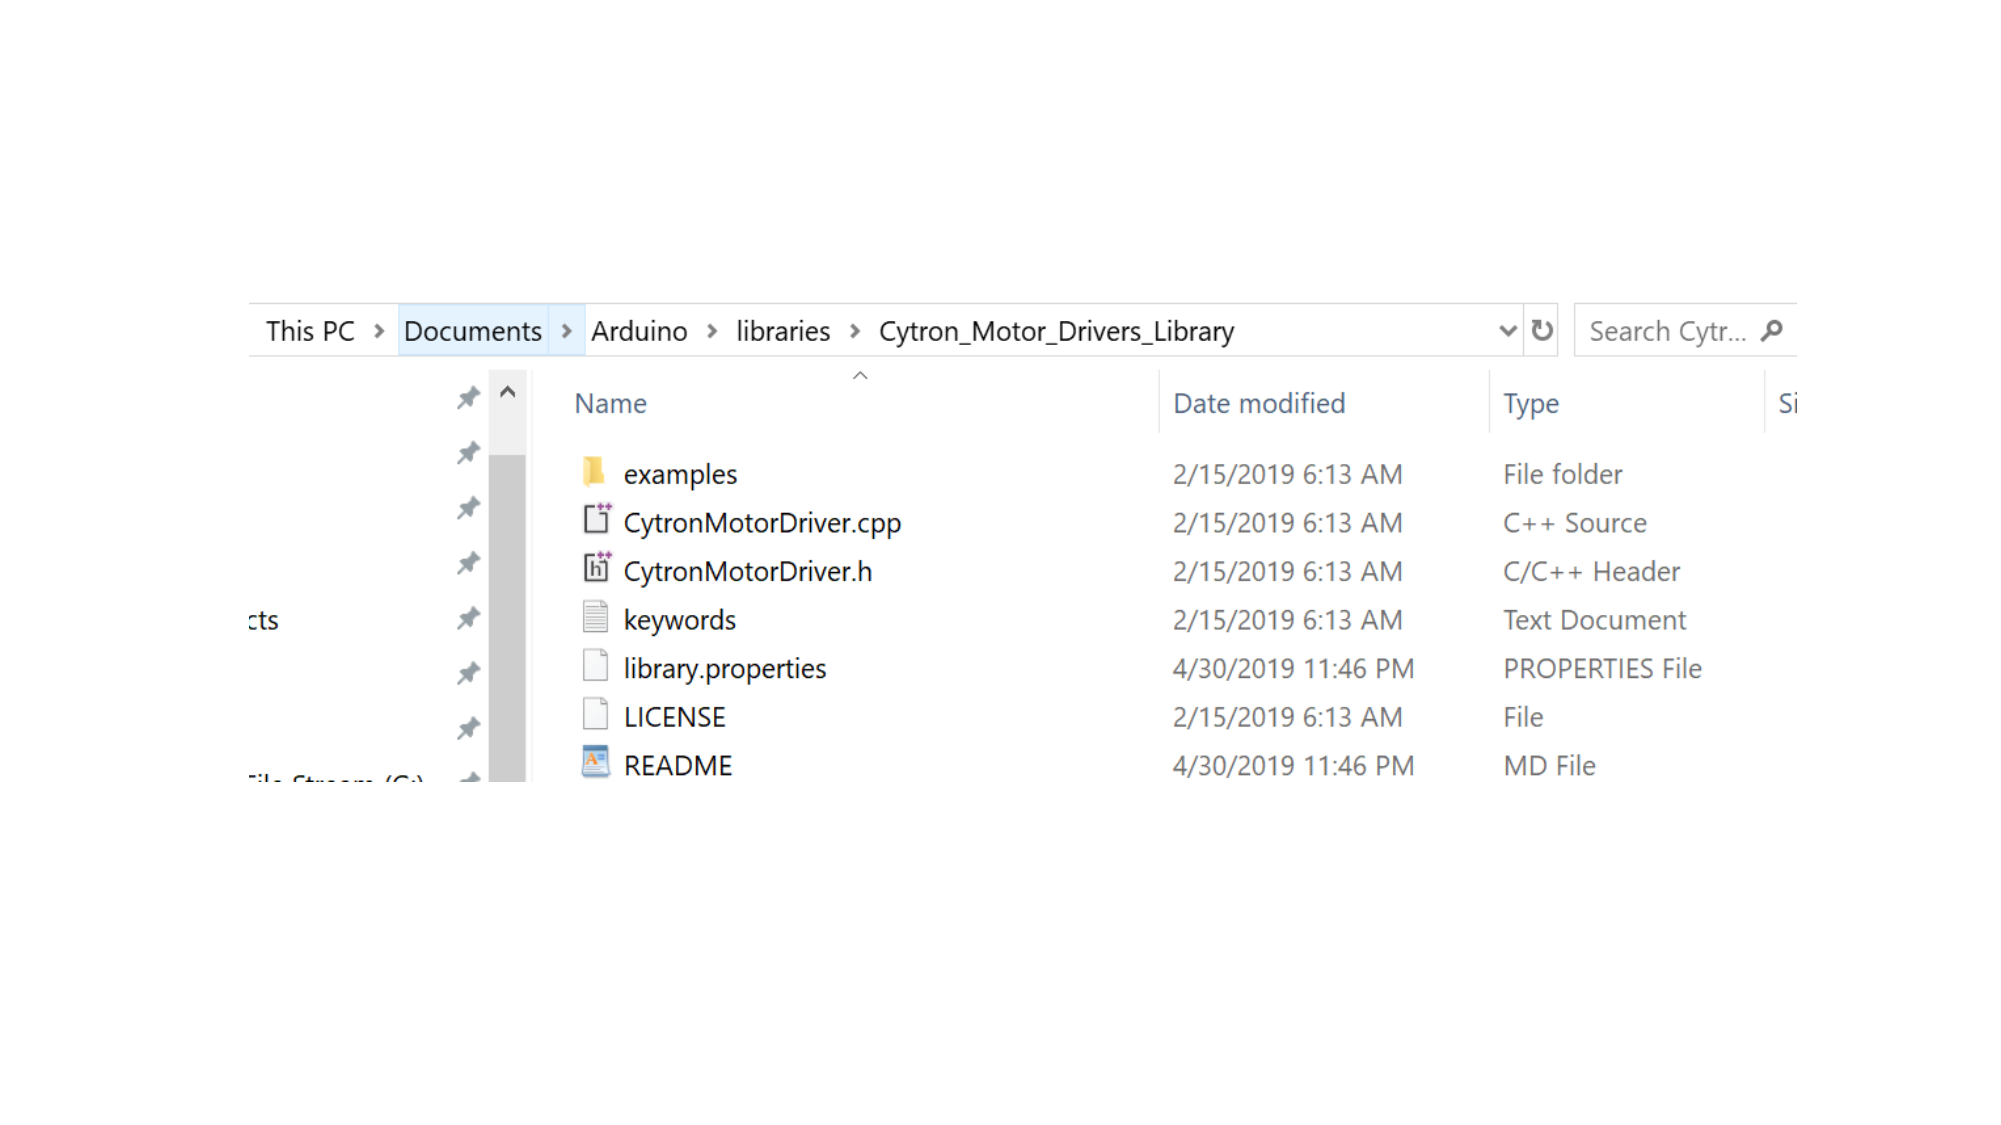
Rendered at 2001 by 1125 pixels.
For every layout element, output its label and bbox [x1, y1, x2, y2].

picture [249, 299, 1797, 782]
